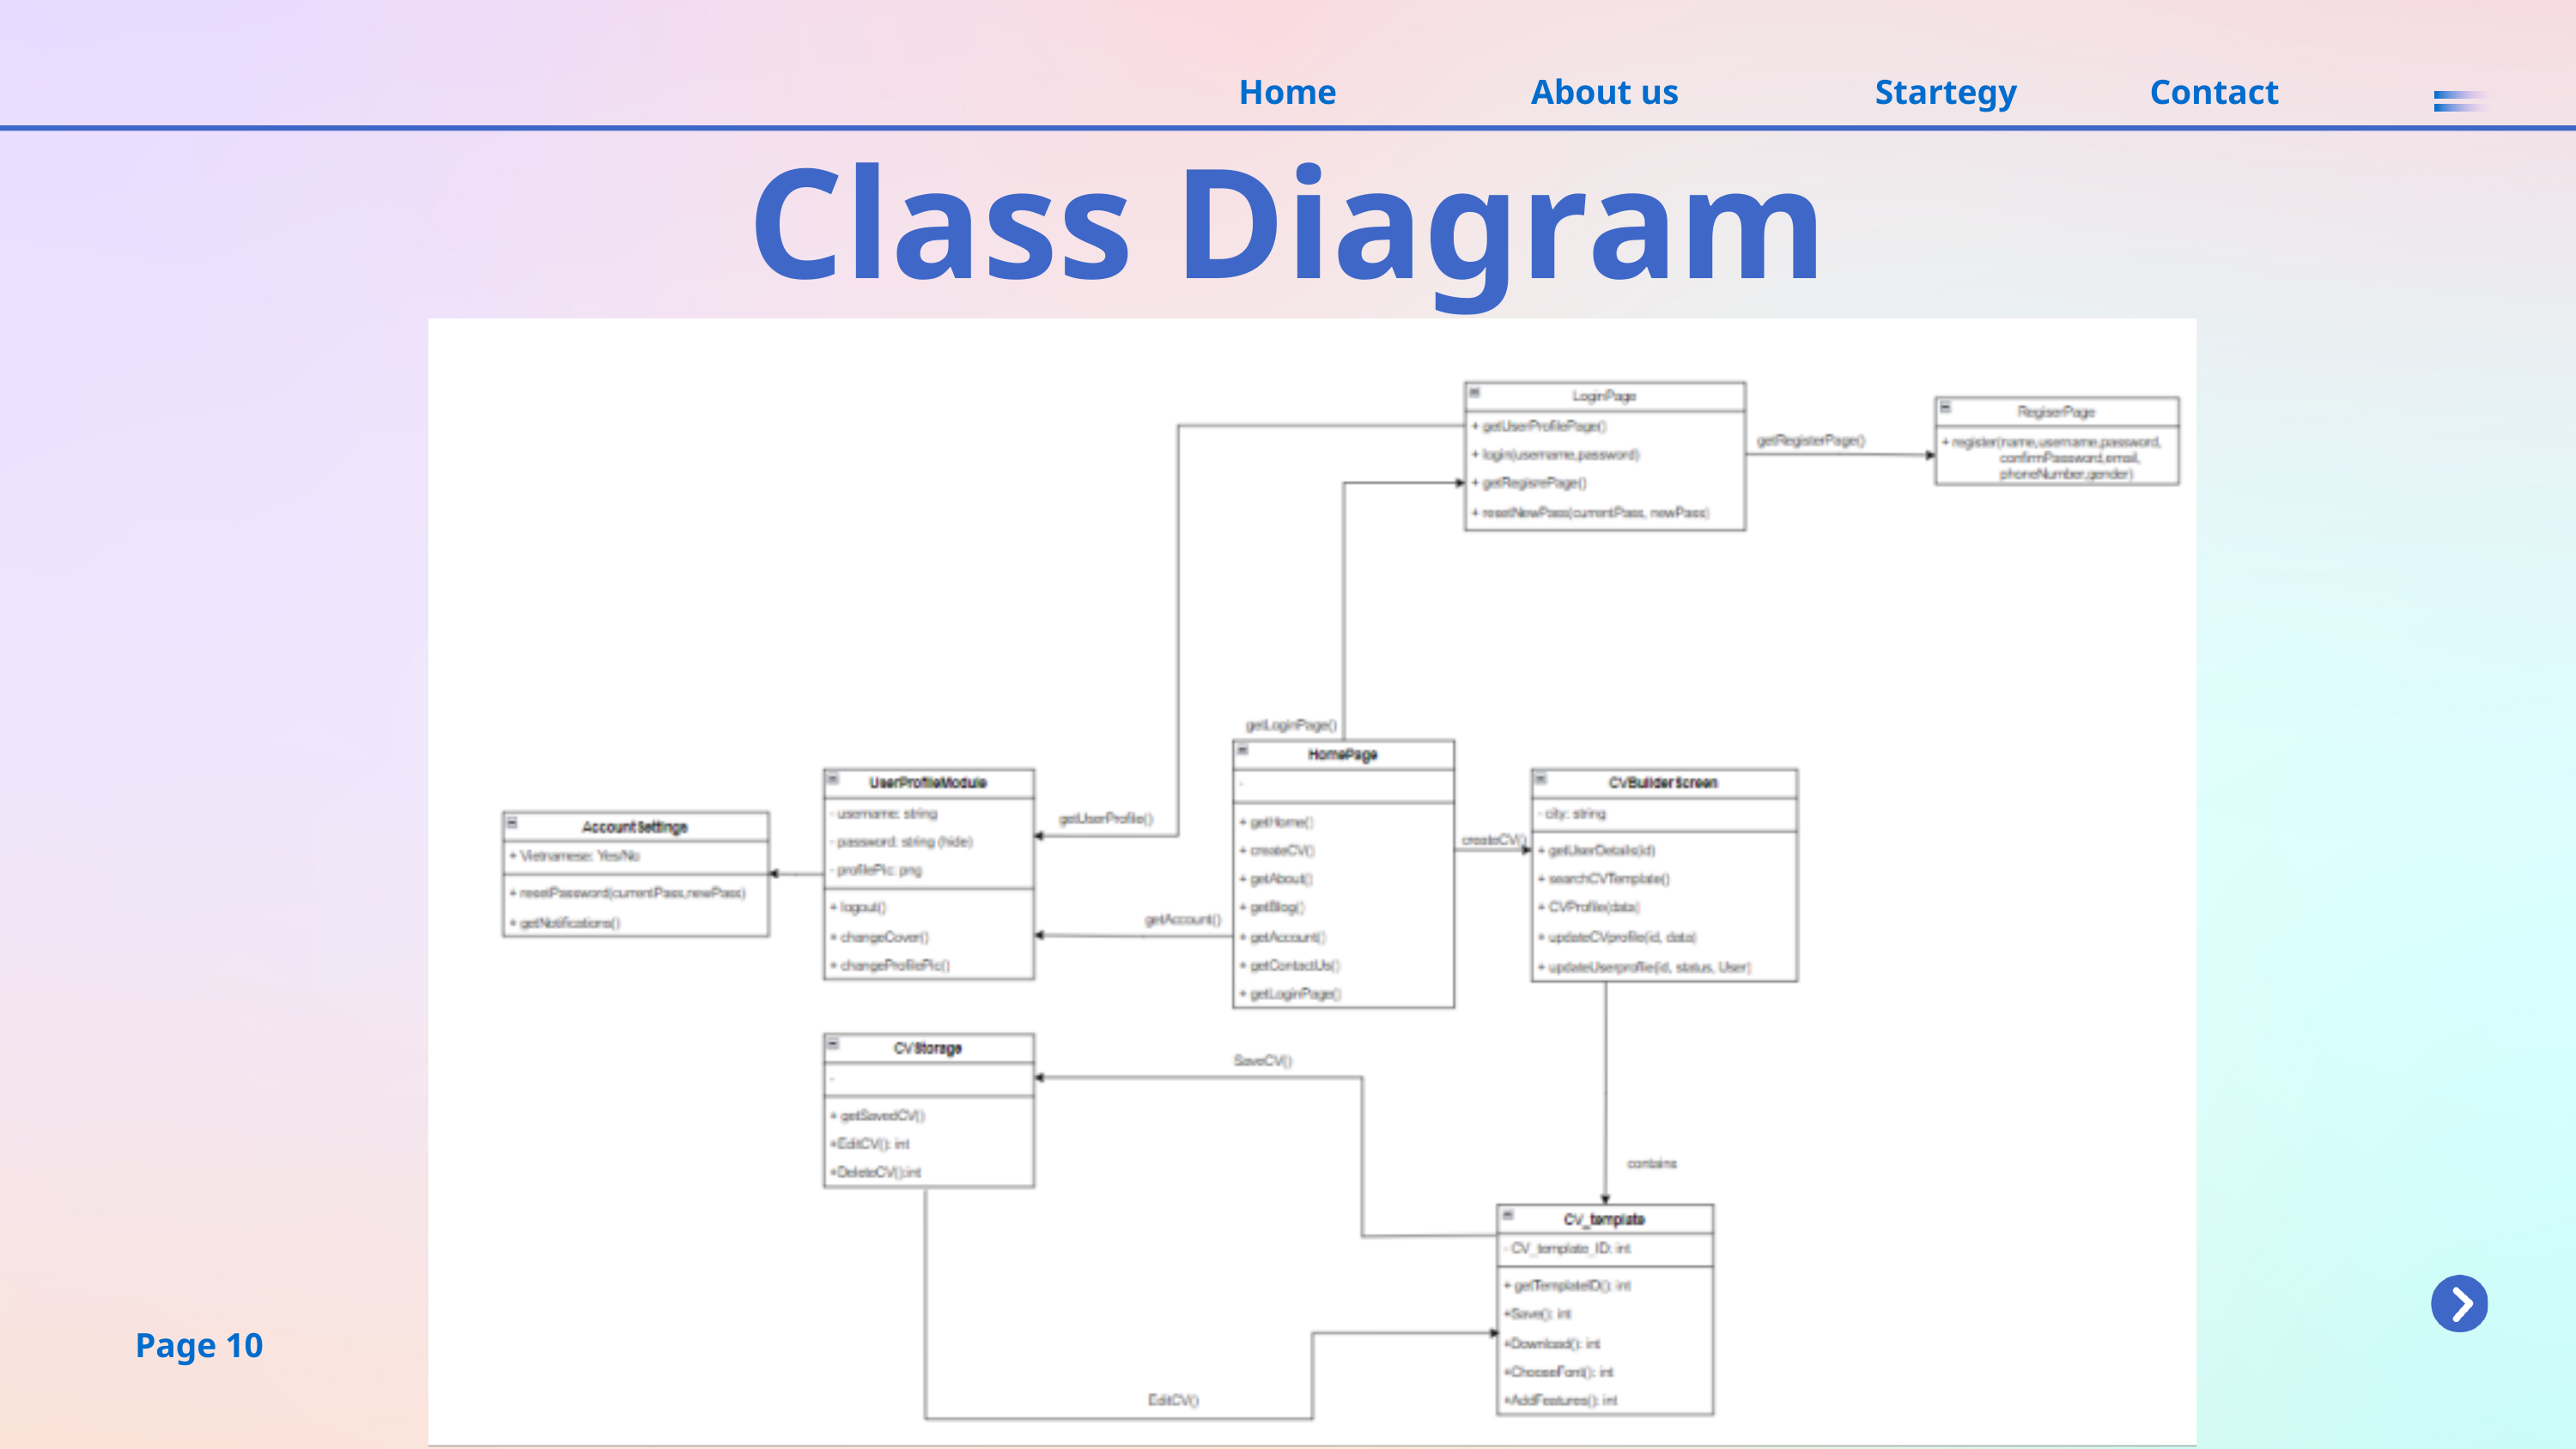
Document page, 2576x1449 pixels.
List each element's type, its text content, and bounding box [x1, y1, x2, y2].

text_box [0, 129, 2576, 1449]
text_box Startegy [1867, 64, 2026, 112]
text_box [2434, 104, 2492, 112]
text_box Home [1174, 64, 1402, 112]
text_box Contact [2149, 64, 2293, 112]
text_box [428, 318, 2197, 1449]
text_box [0, 0, 2576, 128]
text_box Page 10 [135, 1318, 363, 1365]
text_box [2434, 91, 2492, 99]
text_box About us [1526, 64, 1684, 112]
text_box [2431, 1275, 2488, 1332]
text_box Class Diagram [532, 173, 2044, 310]
